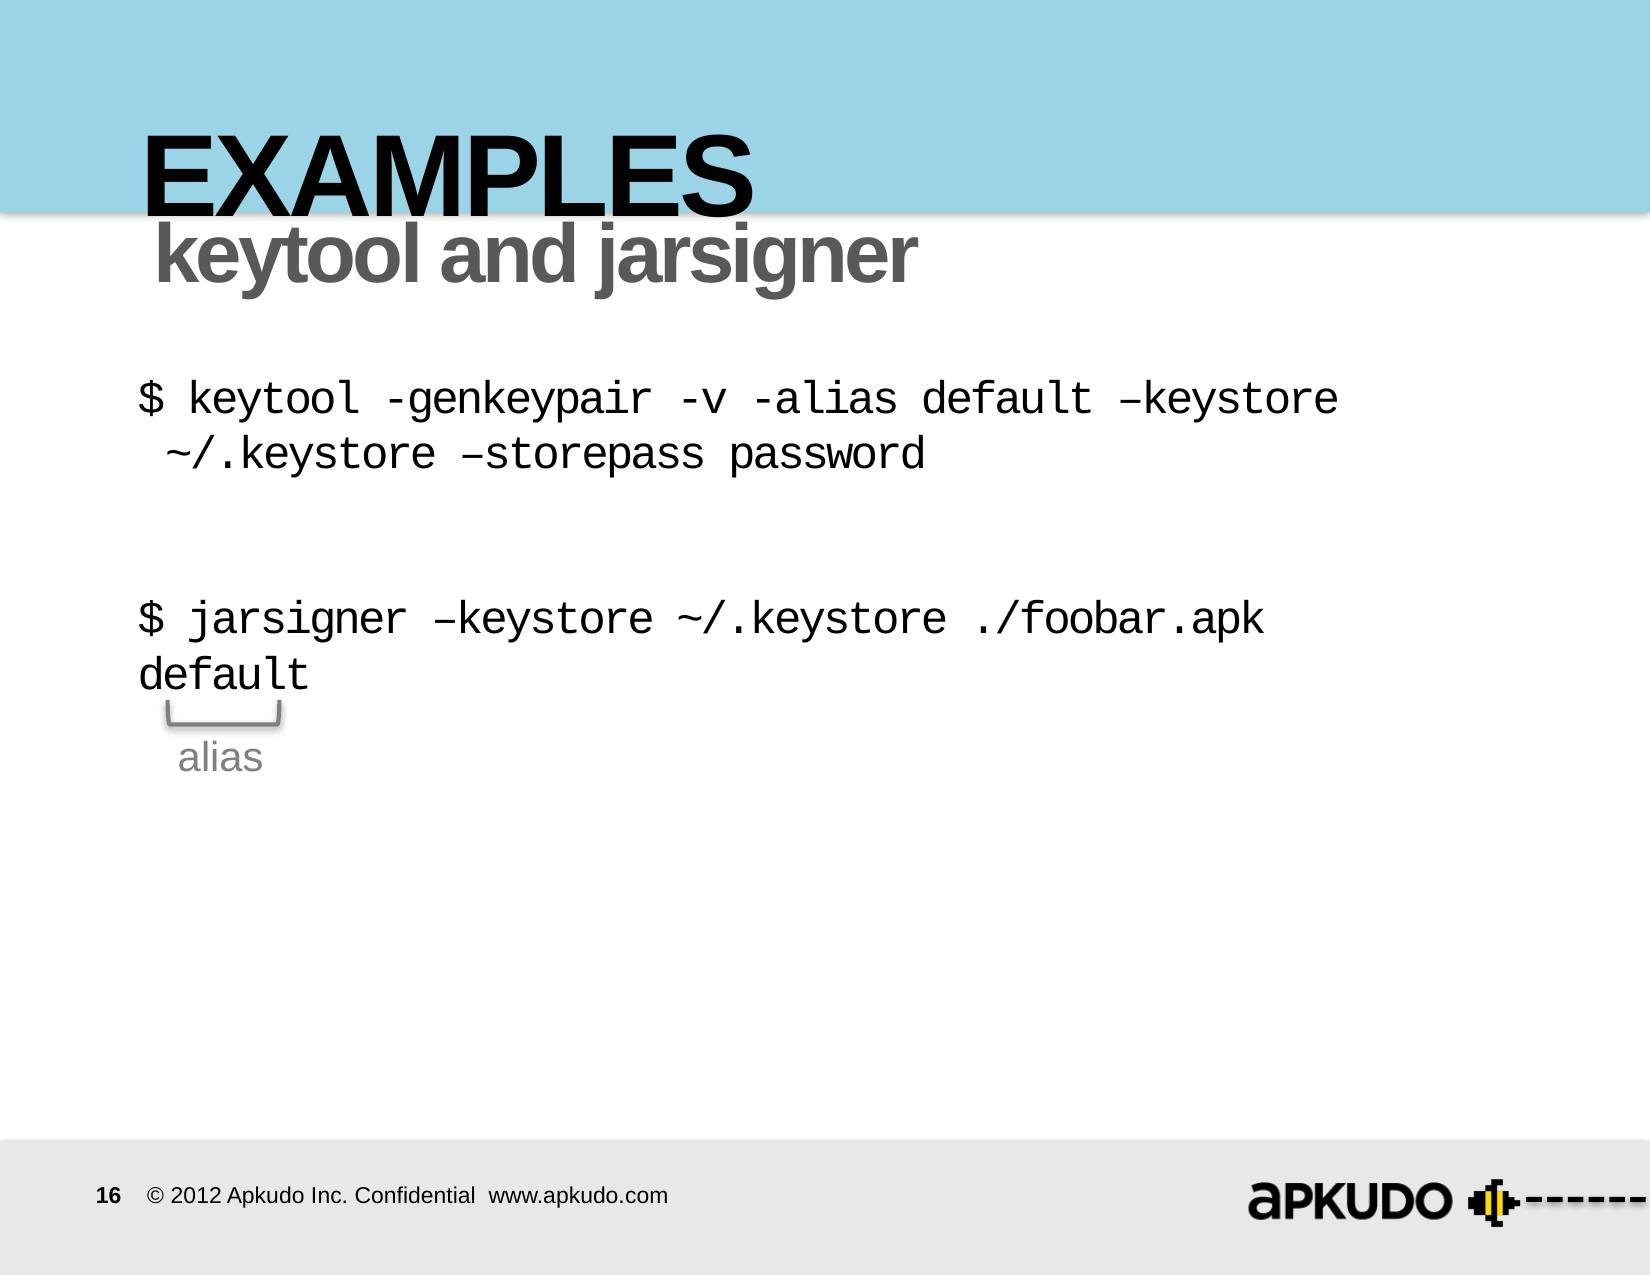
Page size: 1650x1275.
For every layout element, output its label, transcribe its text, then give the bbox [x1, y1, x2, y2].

text_box EXAMPLES [123, 43, 1237, 245]
text_box alias [162, 721, 279, 787]
text_box keytool and jarsigner [136, 173, 1250, 375]
text_box [165, 699, 282, 726]
text_box $ keytool -genkeypair -v -alias default –keystore ~/.keystore –storepass password $ jarsigner –keystore ~/.keystore ./foobar.apk default [37, 372, 1459, 1088]
text_box [0, 0, 1650, 213]
text_box [0, 1140, 1650, 1275]
picture [1236, 1154, 1527, 1251]
text_box 16 © 2012 Apkudo Inc. Confidential www.apkudo.com [79, 1172, 778, 1217]
